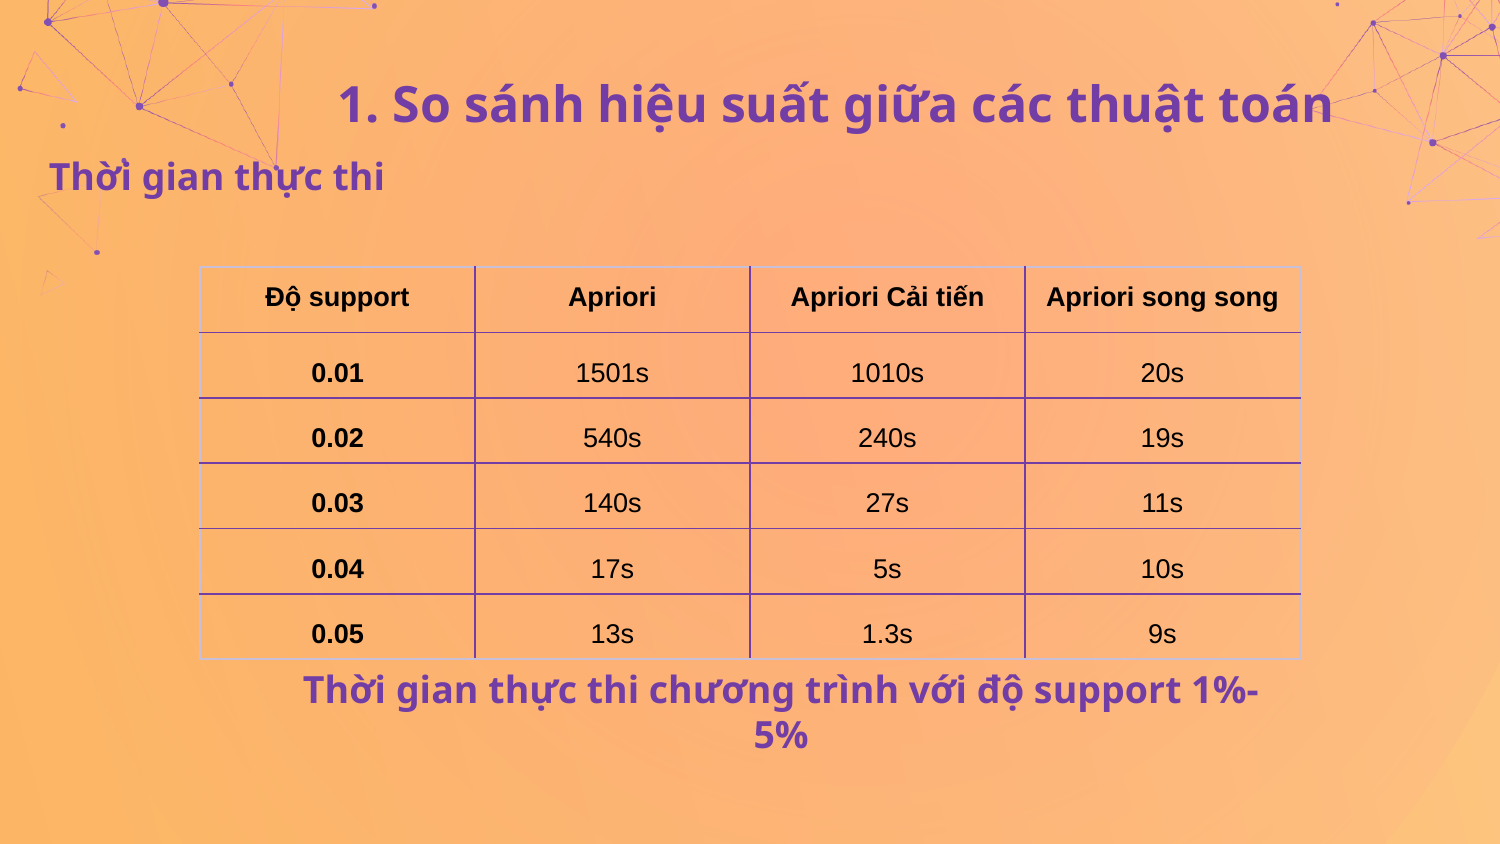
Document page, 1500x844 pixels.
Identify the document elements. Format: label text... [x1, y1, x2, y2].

table_cell 240s [751, 399, 1024, 462]
table_cell 9s [1026, 595, 1299, 658]
table_cell 0.01 [201, 333, 474, 397]
table_cell 1.3s [751, 595, 1024, 658]
table_header Độ support [201, 268, 474, 332]
table_cell 17s [476, 529, 749, 593]
table_cell 0.02 [201, 399, 474, 462]
text_box Thời gian thực thi chương trình với độ support 1%-5% [282, 700, 1280, 771]
table_cell 11s [1026, 464, 1299, 528]
picture [0, 0, 1500, 844]
title 1. So sánh hiệu suất giữa các thuật toán [322, 57, 1415, 214]
table_header Apriori song song [1026, 268, 1299, 332]
table_cell 5s [751, 529, 1024, 593]
table_cell 1010s [751, 333, 1024, 397]
title Thời gian thực thi [33, 142, 1367, 214]
table_cell 140s [476, 464, 749, 528]
table_cell 0.05 [201, 595, 474, 658]
table_cell 540s [476, 399, 749, 462]
table_cell 10s [1026, 529, 1299, 593]
table_cell 0.03 [201, 464, 474, 528]
table_header Apriori [476, 268, 749, 332]
table_cell 27s [751, 464, 1024, 528]
table_cell 20s [1026, 333, 1299, 397]
table_cell 0.04 [201, 529, 474, 593]
table_cell 13s [476, 595, 749, 658]
table_header Apriori Cải tiến [751, 268, 1024, 332]
table_cell 19s [1026, 399, 1299, 462]
table_cell 1501s [476, 333, 749, 397]
